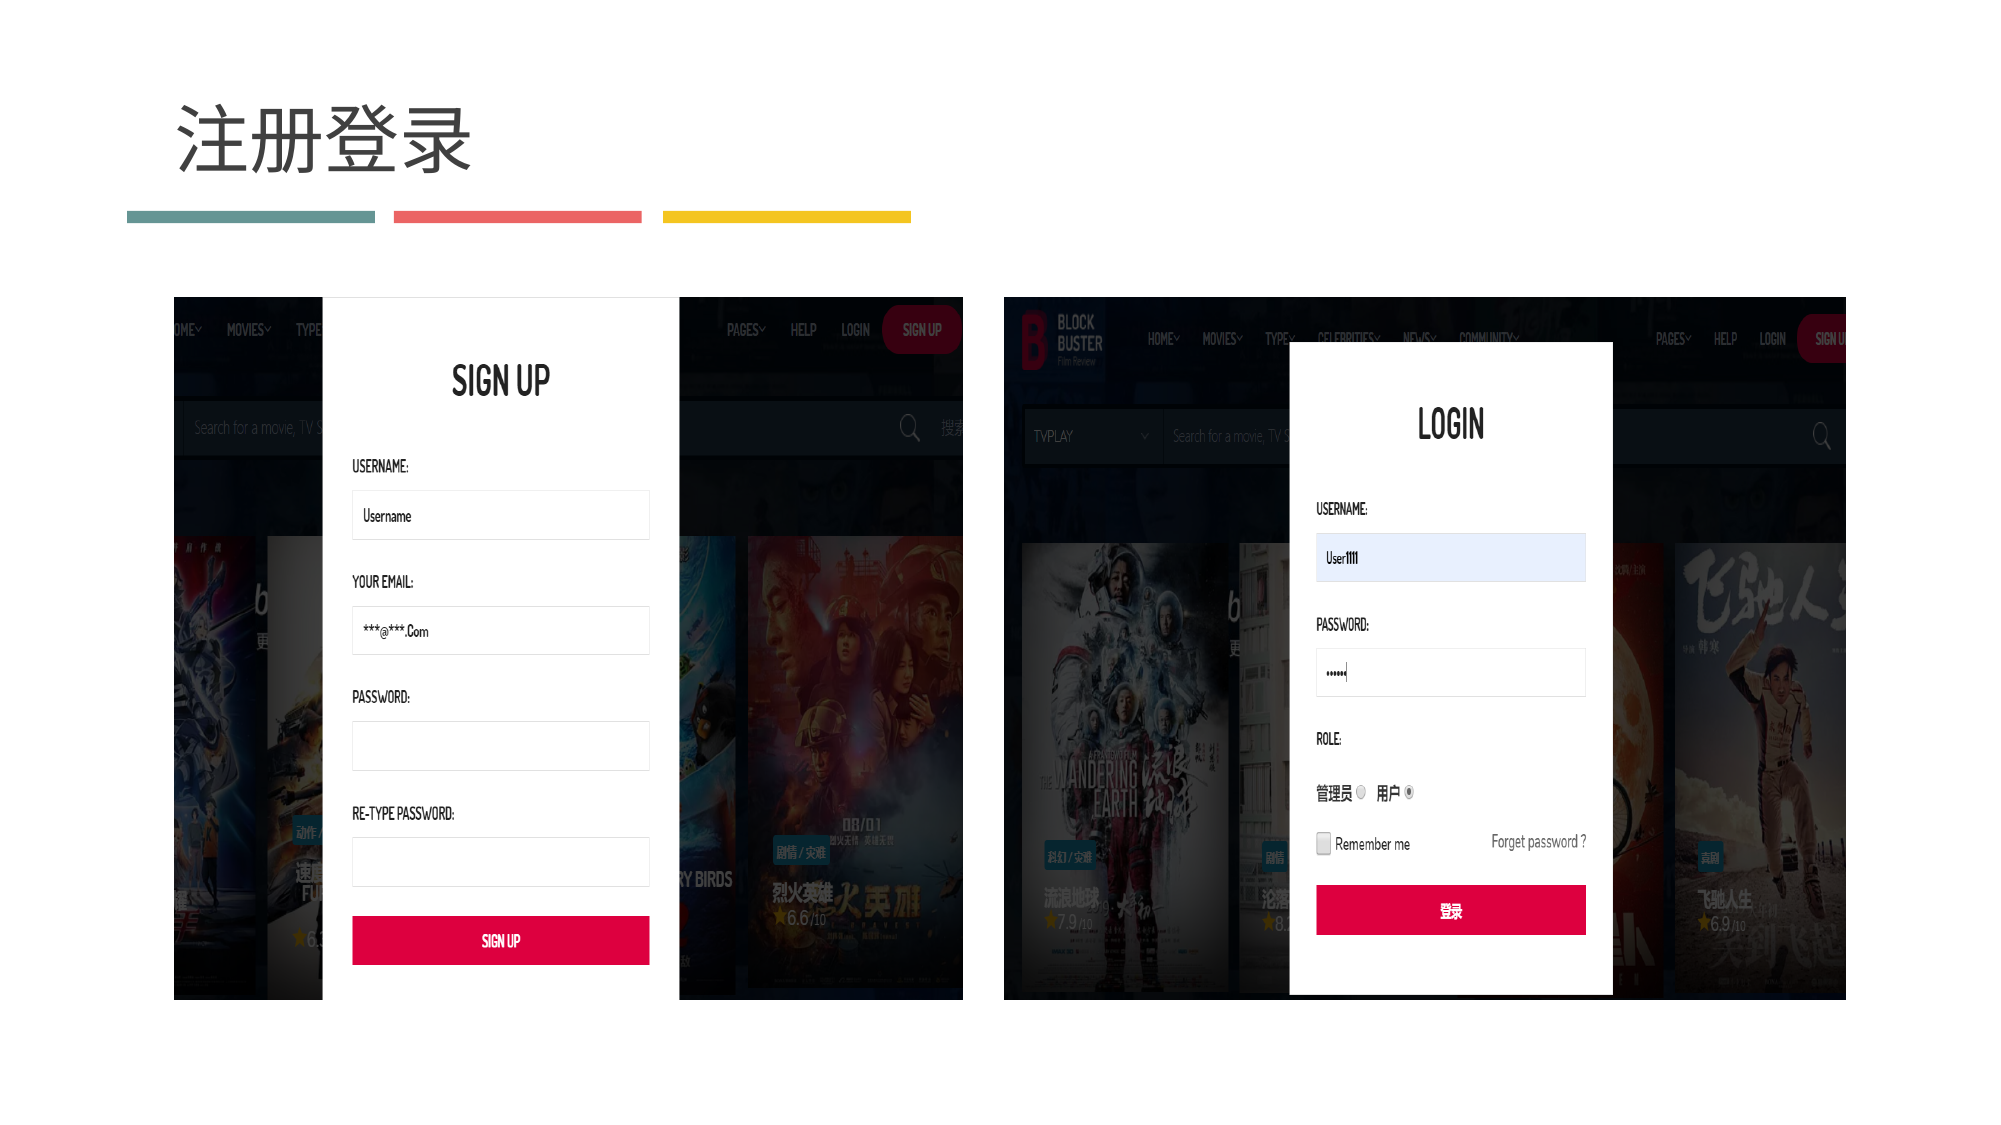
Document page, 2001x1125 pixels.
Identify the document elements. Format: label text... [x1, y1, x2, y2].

text_box 注册登录 [159, 84, 963, 190]
picture [1004, 297, 1846, 1000]
text_box [393, 210, 643, 224]
text_box [662, 210, 912, 224]
picture [174, 297, 963, 1000]
text_box [126, 210, 376, 224]
